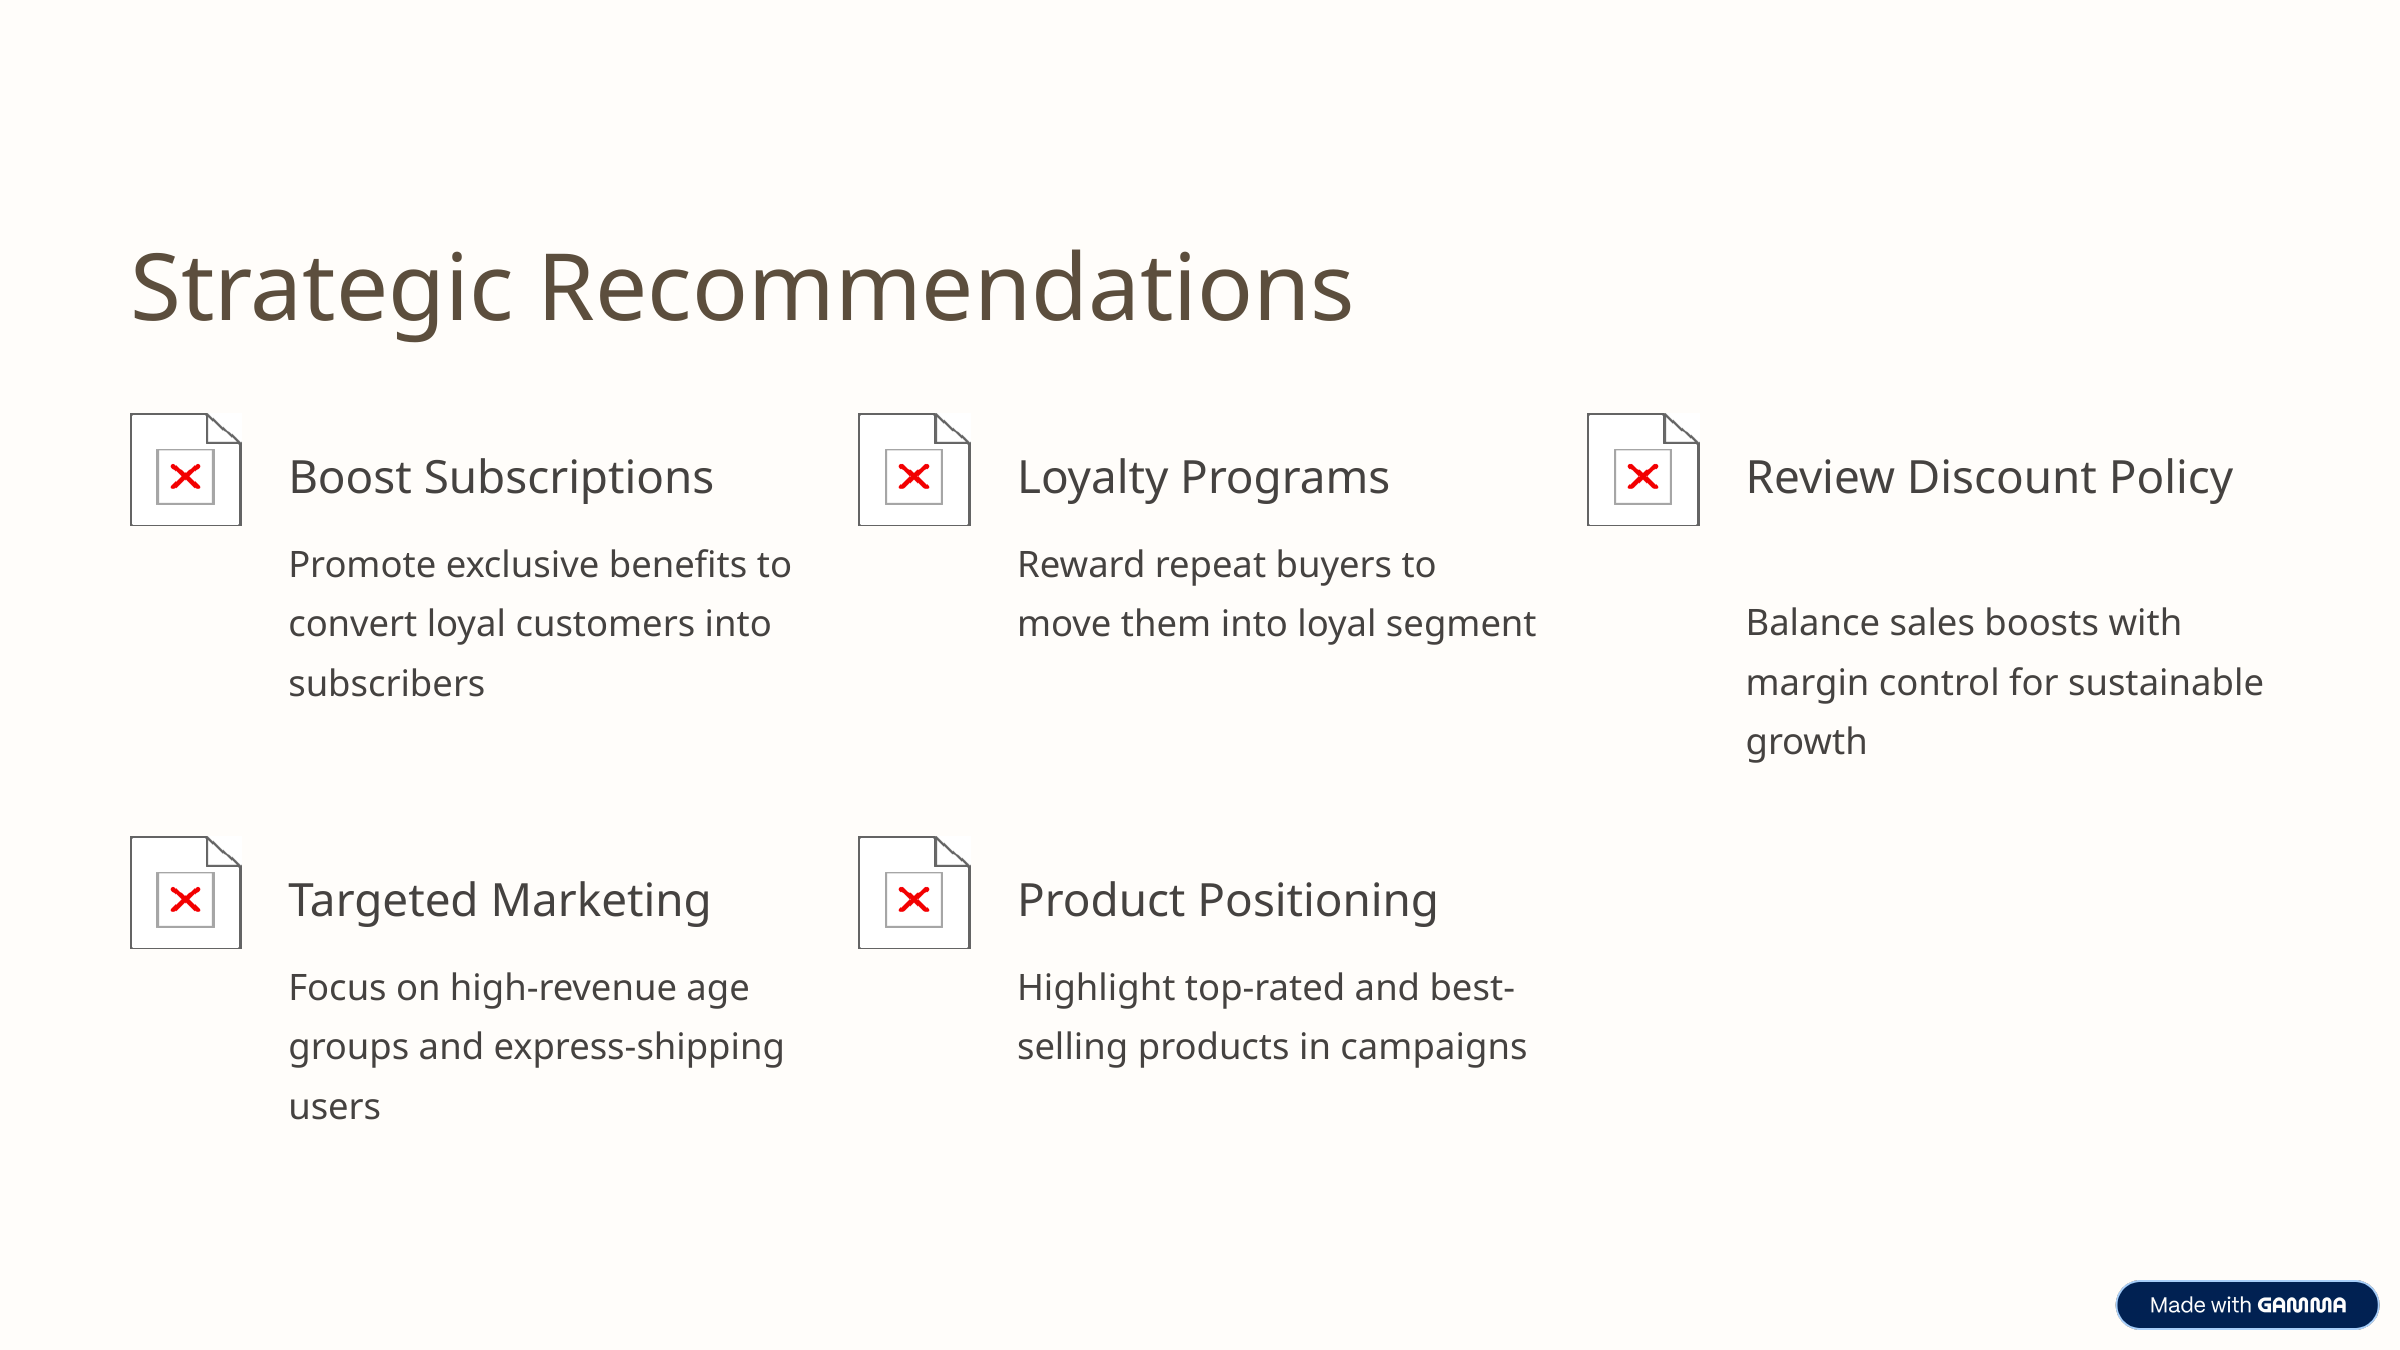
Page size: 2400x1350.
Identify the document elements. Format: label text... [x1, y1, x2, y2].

text_box Reward repeat buyers to move them into loyal segment [1016, 525, 1541, 645]
picture [130, 413, 242, 526]
text_box Boost Subscriptions [288, 444, 761, 504]
text_box Promote exclusive benefits to convert loyal customers into subscribers [288, 525, 813, 704]
text_box Targeted Marketing [288, 867, 758, 926]
text_box Review Discount Policy [1745, 445, 2270, 562]
text_box Loyalty Programs [1016, 444, 1483, 504]
text_box Highlight top-rated and best-selling products in campaigns [1016, 948, 1541, 1068]
picture [130, 836, 242, 949]
text_box Focus on high-revenue age groups and express-shipping users [288, 948, 813, 1127]
text_box Balance sales boosts with margin control for sustainable growth [1745, 583, 2270, 763]
text_box Strategic Recommendations [130, 222, 1476, 340]
text_box Product Positioning [1016, 867, 1489, 926]
picture [858, 413, 971, 526]
picture [2106, 1271, 2389, 1339]
picture [1587, 413, 1700, 526]
picture [858, 836, 971, 949]
